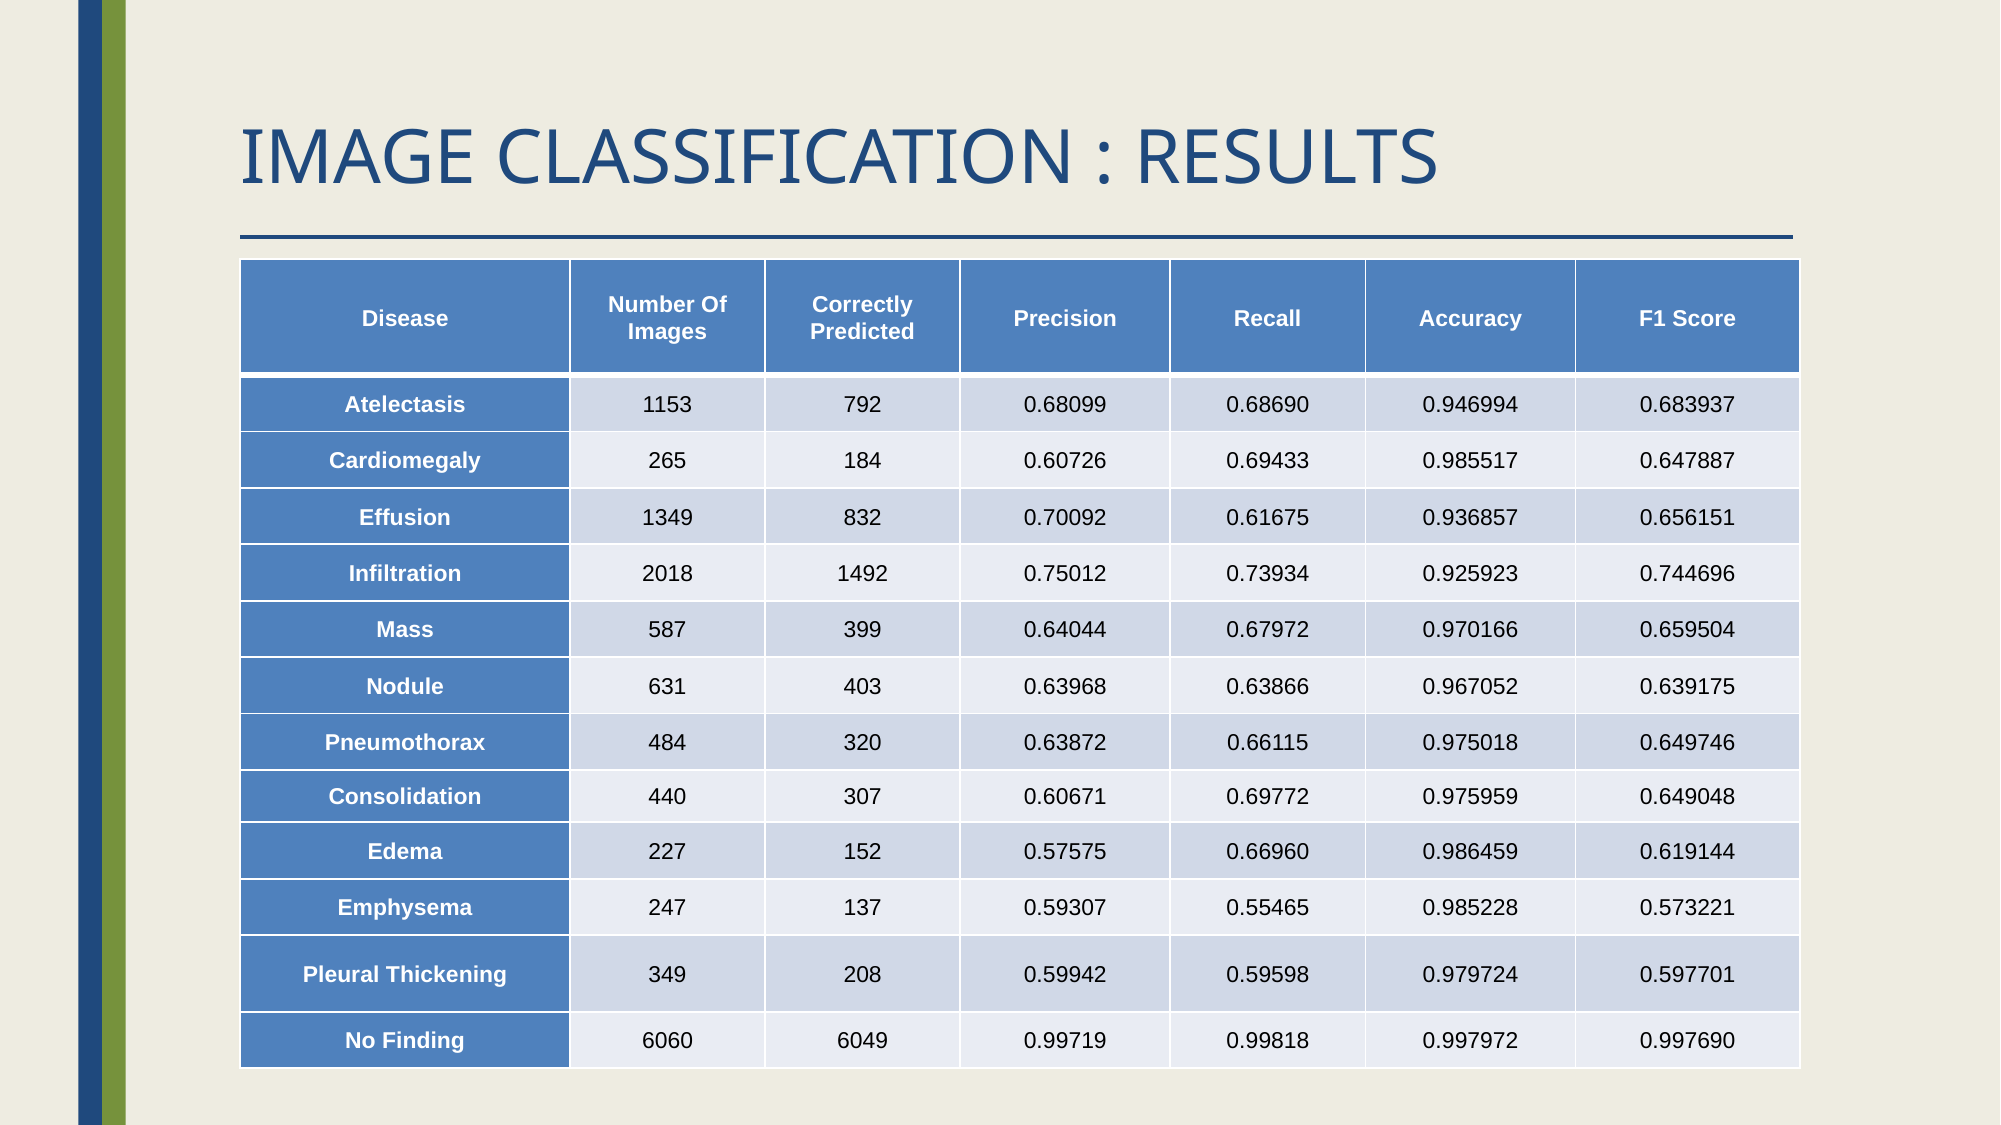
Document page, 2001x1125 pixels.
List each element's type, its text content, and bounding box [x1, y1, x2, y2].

table_cell 0.970166 [1366, 602, 1575, 656]
table_cell 152 [766, 823, 959, 878]
table_cell 0.69772 [1171, 771, 1365, 821]
table_cell 0.997690 [1576, 1013, 1799, 1067]
table_cell Mass [241, 602, 569, 656]
table_header Number Of Images [571, 260, 764, 372]
table_cell Pleural Thickening [241, 936, 569, 1011]
table_cell 0.55465 [1171, 880, 1365, 934]
table_cell 0.925923 [1366, 545, 1575, 600]
table_cell 0.647887 [1576, 432, 1799, 487]
table_header Recall [1171, 260, 1365, 372]
table_cell 587 [571, 602, 764, 656]
table_cell 0.985228 [1366, 880, 1575, 934]
table_cell 0.60726 [961, 432, 1169, 487]
table_cell 440 [571, 771, 764, 821]
table_cell 484 [571, 714, 764, 769]
table_cell 832 [766, 489, 959, 543]
table_cell 631 [571, 658, 764, 713]
table_cell 184 [766, 432, 959, 487]
table_cell 0.683937 [1576, 378, 1799, 431]
table_cell 265 [571, 432, 764, 487]
table_cell 0.59598 [1171, 936, 1365, 1011]
table_header Accuracy [1366, 260, 1575, 372]
table_cell 0.61675 [1171, 489, 1365, 543]
table_cell 307 [766, 771, 959, 821]
table_cell 0.975018 [1366, 714, 1575, 769]
table_cell 0.68690 [1171, 378, 1365, 431]
table_cell 0.63866 [1171, 658, 1365, 713]
table_cell 0.59307 [961, 880, 1169, 934]
table_cell 0.67972 [1171, 602, 1365, 656]
table_cell 0.936857 [1366, 489, 1575, 543]
table_cell 0.659504 [1576, 602, 1799, 656]
table_cell 320 [766, 714, 959, 769]
table_cell Cardiomegaly [241, 432, 569, 487]
table_cell No Finding [241, 1013, 569, 1067]
table_cell 0.69433 [1171, 432, 1365, 487]
table_header Disease [241, 260, 569, 372]
table_cell 6049 [766, 1013, 959, 1067]
table_cell 0.649746 [1576, 714, 1799, 769]
table_cell 0.64044 [961, 602, 1169, 656]
table_cell 399 [766, 602, 959, 656]
table_cell 792 [766, 378, 959, 431]
title IMAGE CLASSIFICATION : RESULTS [225, 112, 1800, 231]
table_cell 0.985517 [1366, 432, 1575, 487]
table_header Precision [961, 260, 1169, 372]
table_cell 0.60671 [961, 771, 1169, 821]
table_cell 403 [766, 658, 959, 713]
table_cell 0.975959 [1366, 771, 1575, 821]
table_cell 0.68099 [961, 378, 1169, 431]
table_cell 1153 [571, 378, 764, 431]
table_header Correctly Predicted [766, 260, 959, 372]
table_cell 0.63872 [961, 714, 1169, 769]
table_cell Consolidation [241, 771, 569, 821]
table_cell 0.946994 [1366, 378, 1575, 431]
table_cell 0.63968 [961, 658, 1169, 713]
table_cell 137 [766, 880, 959, 934]
table_cell 0.656151 [1576, 489, 1799, 543]
table_cell 0.986459 [1366, 823, 1575, 878]
table_cell Infiltration [241, 545, 569, 600]
table_cell 0.597701 [1576, 936, 1799, 1011]
table_cell Atelectasis [241, 378, 569, 431]
table_cell 0.66960 [1171, 823, 1365, 878]
table_cell 0.639175 [1576, 658, 1799, 713]
table_cell 0.73934 [1171, 545, 1365, 600]
table_cell 247 [571, 880, 764, 934]
table_cell 1349 [571, 489, 764, 543]
table_cell Edema [241, 823, 569, 878]
table_cell 0.59942 [961, 936, 1169, 1011]
table_cell 0.57575 [961, 823, 1169, 878]
table_header F1 Score [1576, 260, 1799, 372]
table_cell 0.66115 [1171, 714, 1365, 769]
table_cell 0.619144 [1576, 823, 1799, 878]
table_cell 0.979724 [1366, 936, 1575, 1011]
table_cell 0.649048 [1576, 771, 1799, 821]
table_cell 0.99818 [1171, 1013, 1365, 1067]
table_cell 0.997972 [1366, 1013, 1575, 1067]
table_cell 0.573221 [1576, 880, 1799, 934]
table_cell 1492 [766, 545, 959, 600]
table_cell 208 [766, 936, 959, 1011]
table_cell 6060 [571, 1013, 764, 1067]
table_cell 0.75012 [961, 545, 1169, 600]
table_cell Effusion [241, 489, 569, 543]
table_cell Pneumothorax [241, 714, 569, 769]
table_cell 349 [571, 936, 764, 1011]
table_cell 227 [571, 823, 764, 878]
table_cell 2018 [571, 545, 764, 600]
table_cell Emphysema [241, 880, 569, 934]
table_cell Nodule [241, 658, 569, 713]
table_cell 0.99719 [961, 1013, 1169, 1067]
table_cell 0.744696 [1576, 545, 1799, 600]
table_cell 0.70092 [961, 489, 1169, 543]
table_cell 0.967052 [1366, 658, 1575, 713]
